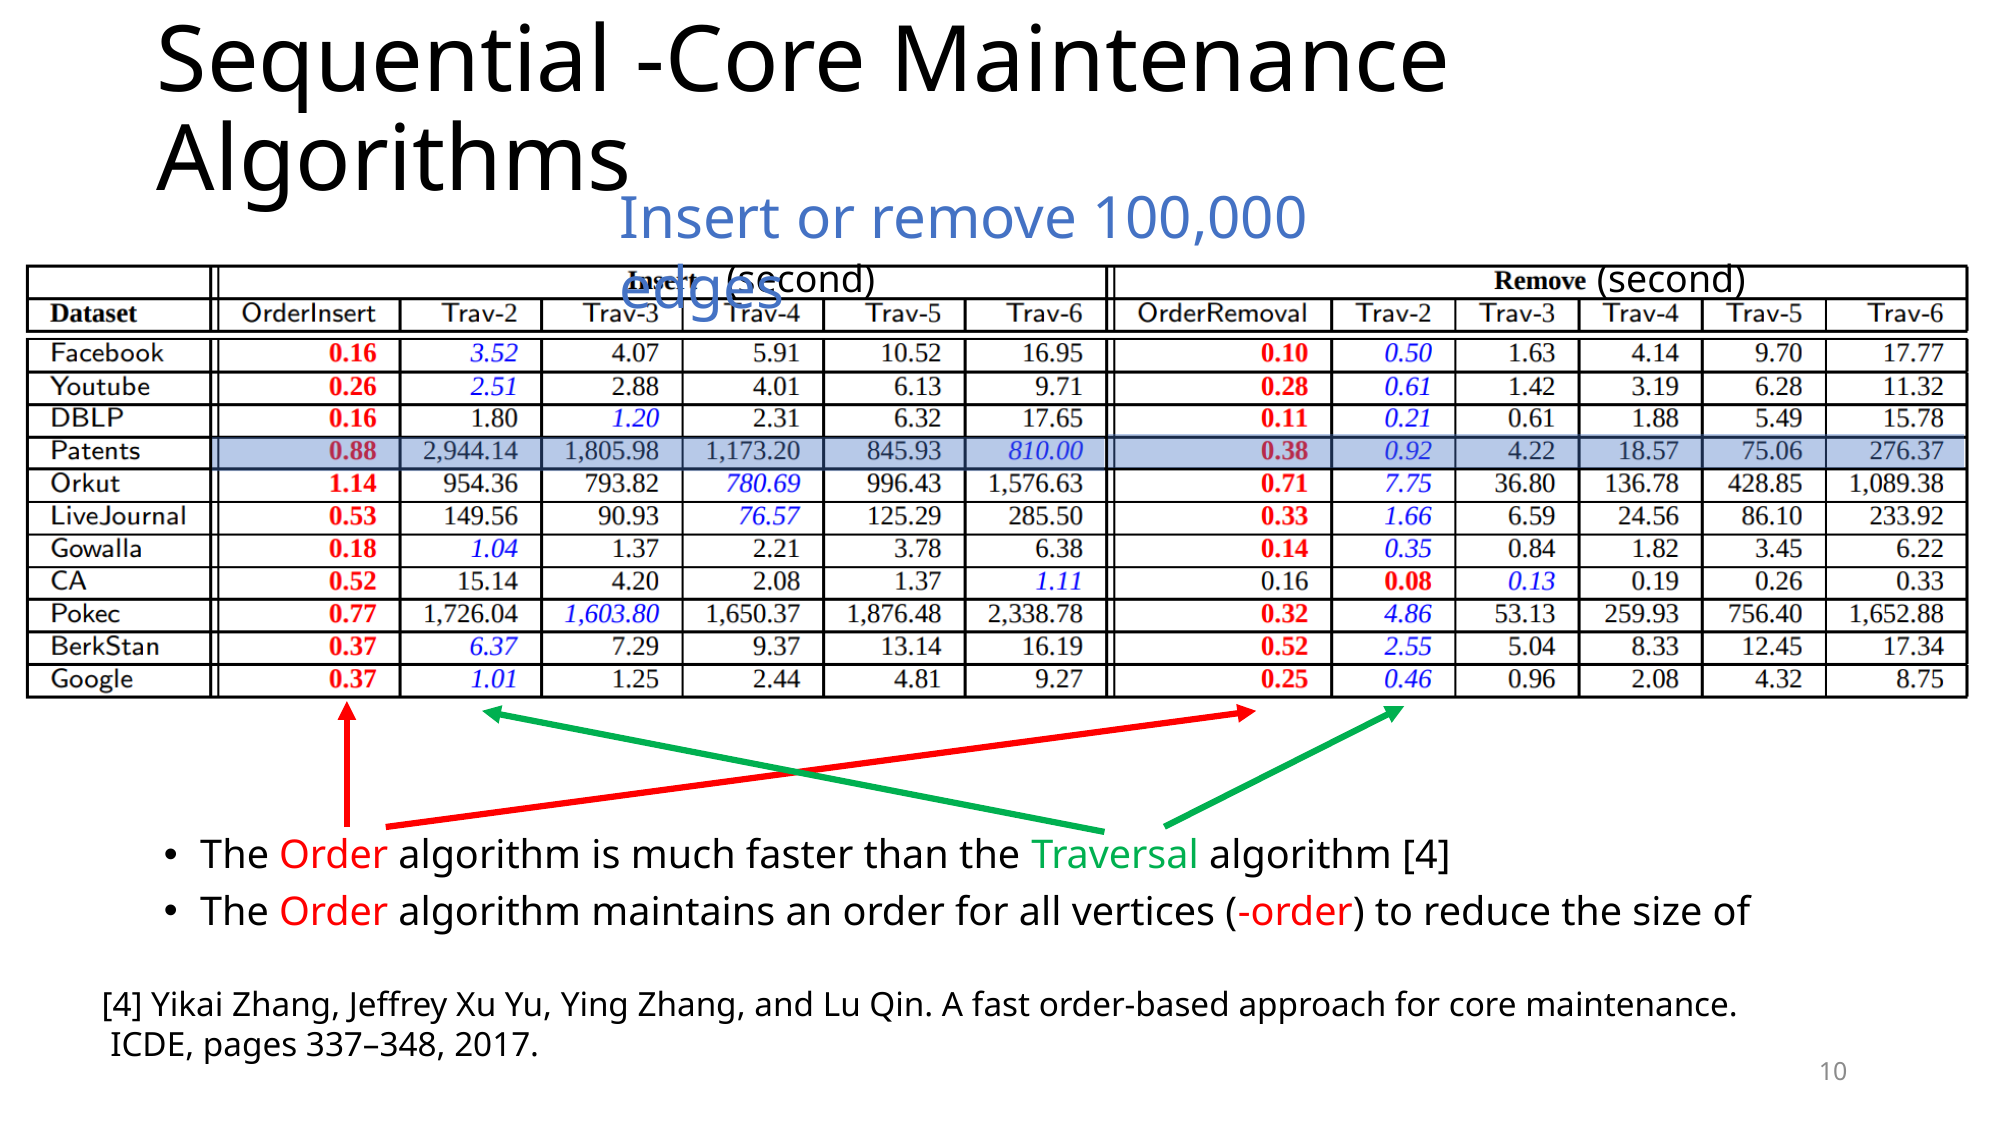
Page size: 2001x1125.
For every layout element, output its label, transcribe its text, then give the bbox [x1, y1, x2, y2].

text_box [482, 710, 1105, 832]
text_box [4] Yikai Zhang, Jeffrey Xu Yu, Ying Zhang, and Lu Qin. A fast order-based approach for core maintenance. ICDE, pages 337–348, 2017. [86, 975, 1922, 1071]
picture [22, 232, 1986, 711]
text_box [385, 710, 482, 828]
slide_number 10 [1412, 1071, 1863, 1103]
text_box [1105, 710, 1257, 828]
text_box Insert or remove 100,000 edges [604, 172, 1454, 232]
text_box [1164, 705, 1405, 827]
